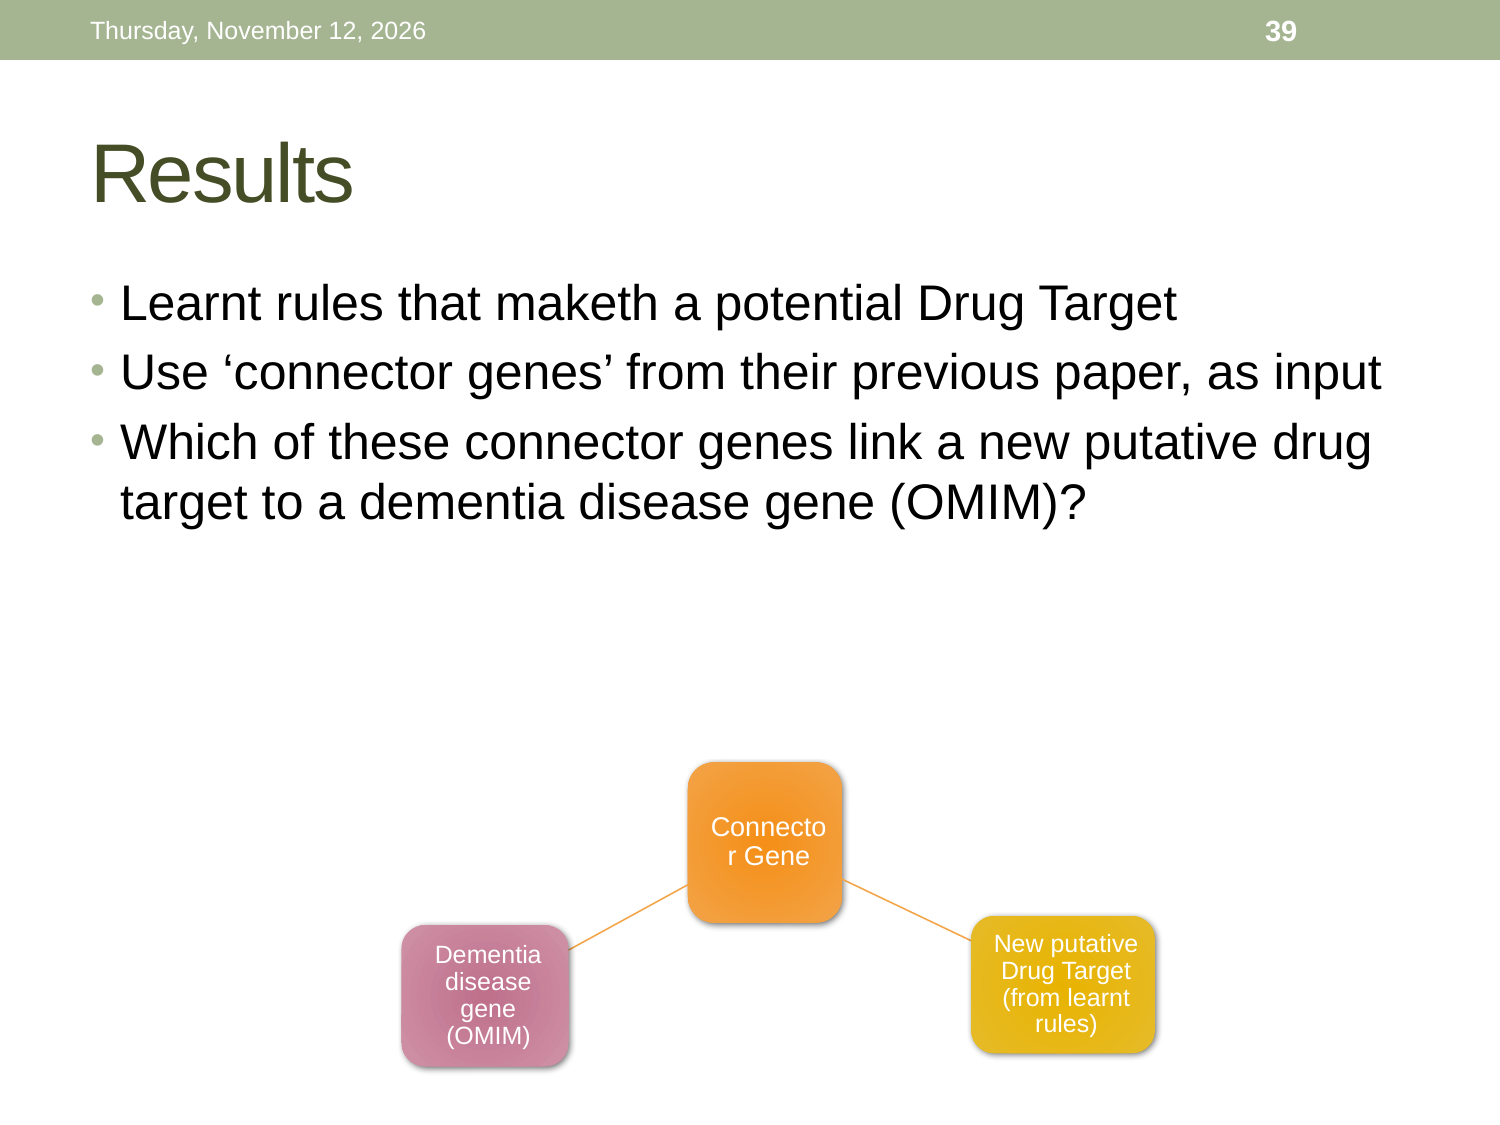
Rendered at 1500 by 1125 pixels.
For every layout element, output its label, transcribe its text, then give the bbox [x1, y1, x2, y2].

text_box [254, 746, 1280, 1125]
list Learnt rules that maketh a potential Drug Target Use ‘connector genes’ from their previous paper, as input Which of these connector genes link a new putative drug target to a dementia disease gene (OMIM)? [75, 262, 1425, 639]
title Results [75, 87, 1425, 250]
slide_number 39 [1250, 3, 1425, 57]
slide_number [75, 3, 550, 57]
